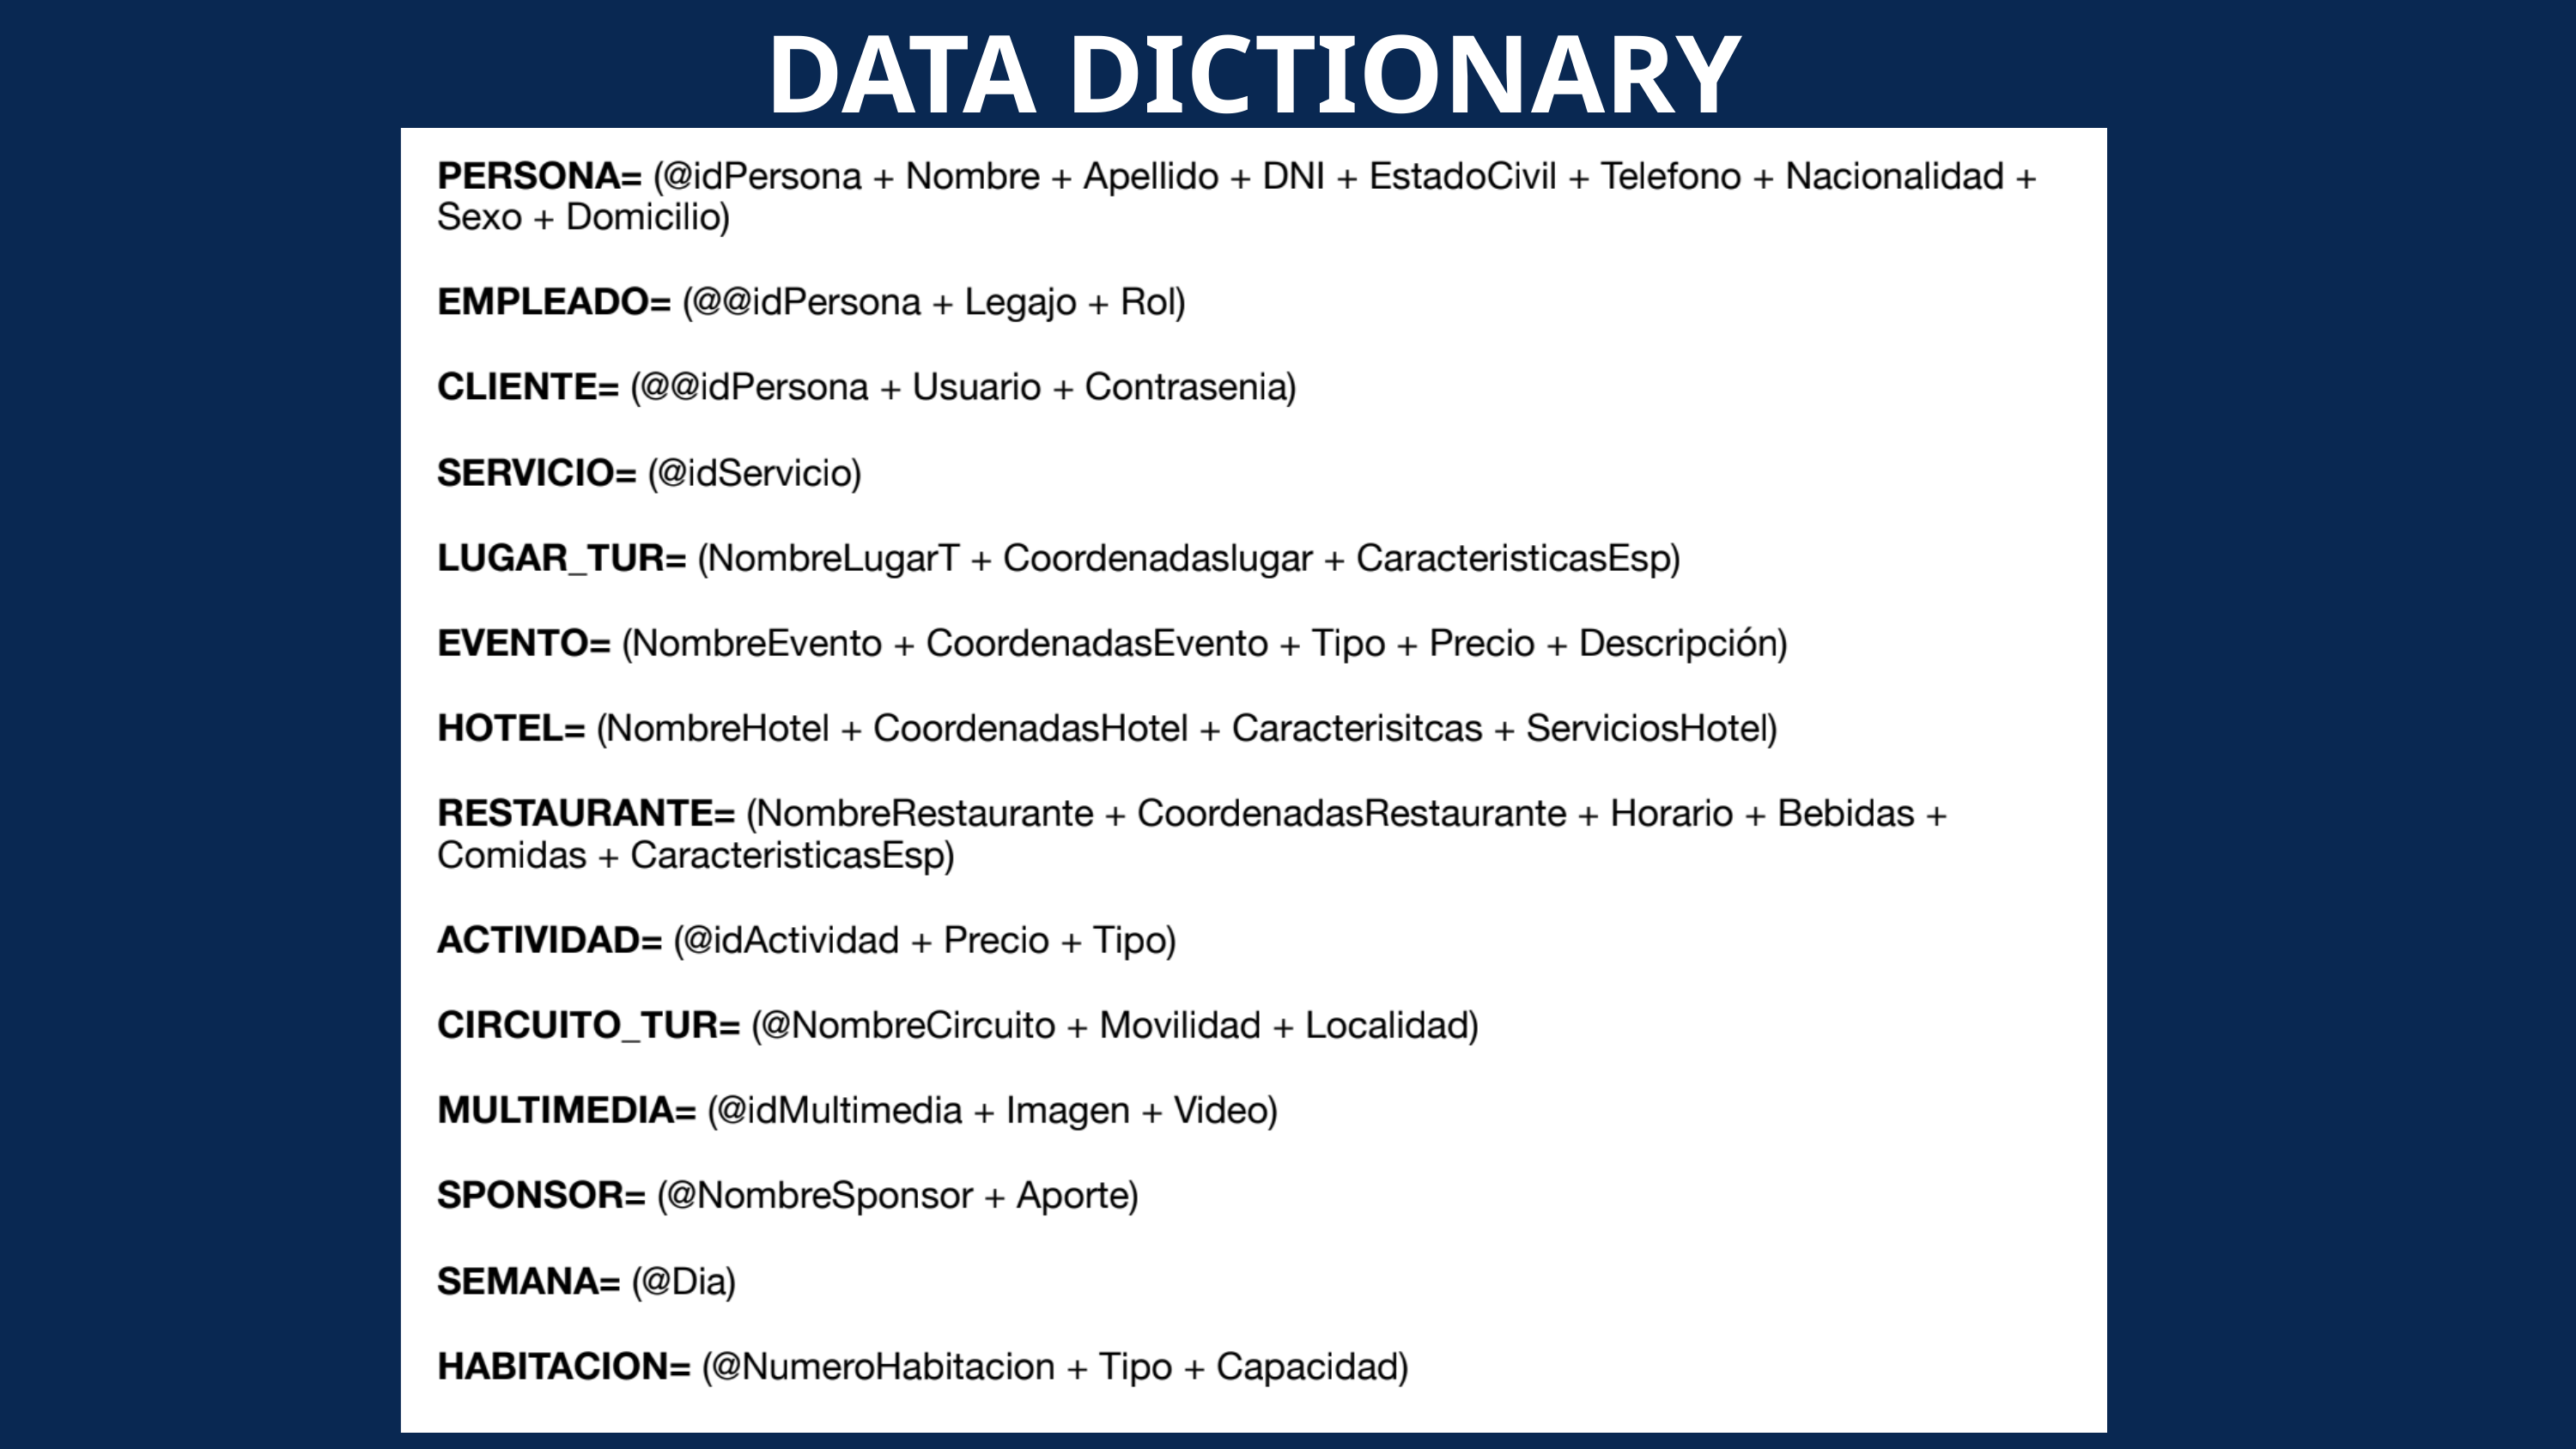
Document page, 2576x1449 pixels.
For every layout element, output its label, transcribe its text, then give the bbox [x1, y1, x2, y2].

text_box DATA DICTIONARY [762, 0, 1746, 135]
text_box [400, 128, 2107, 1433]
